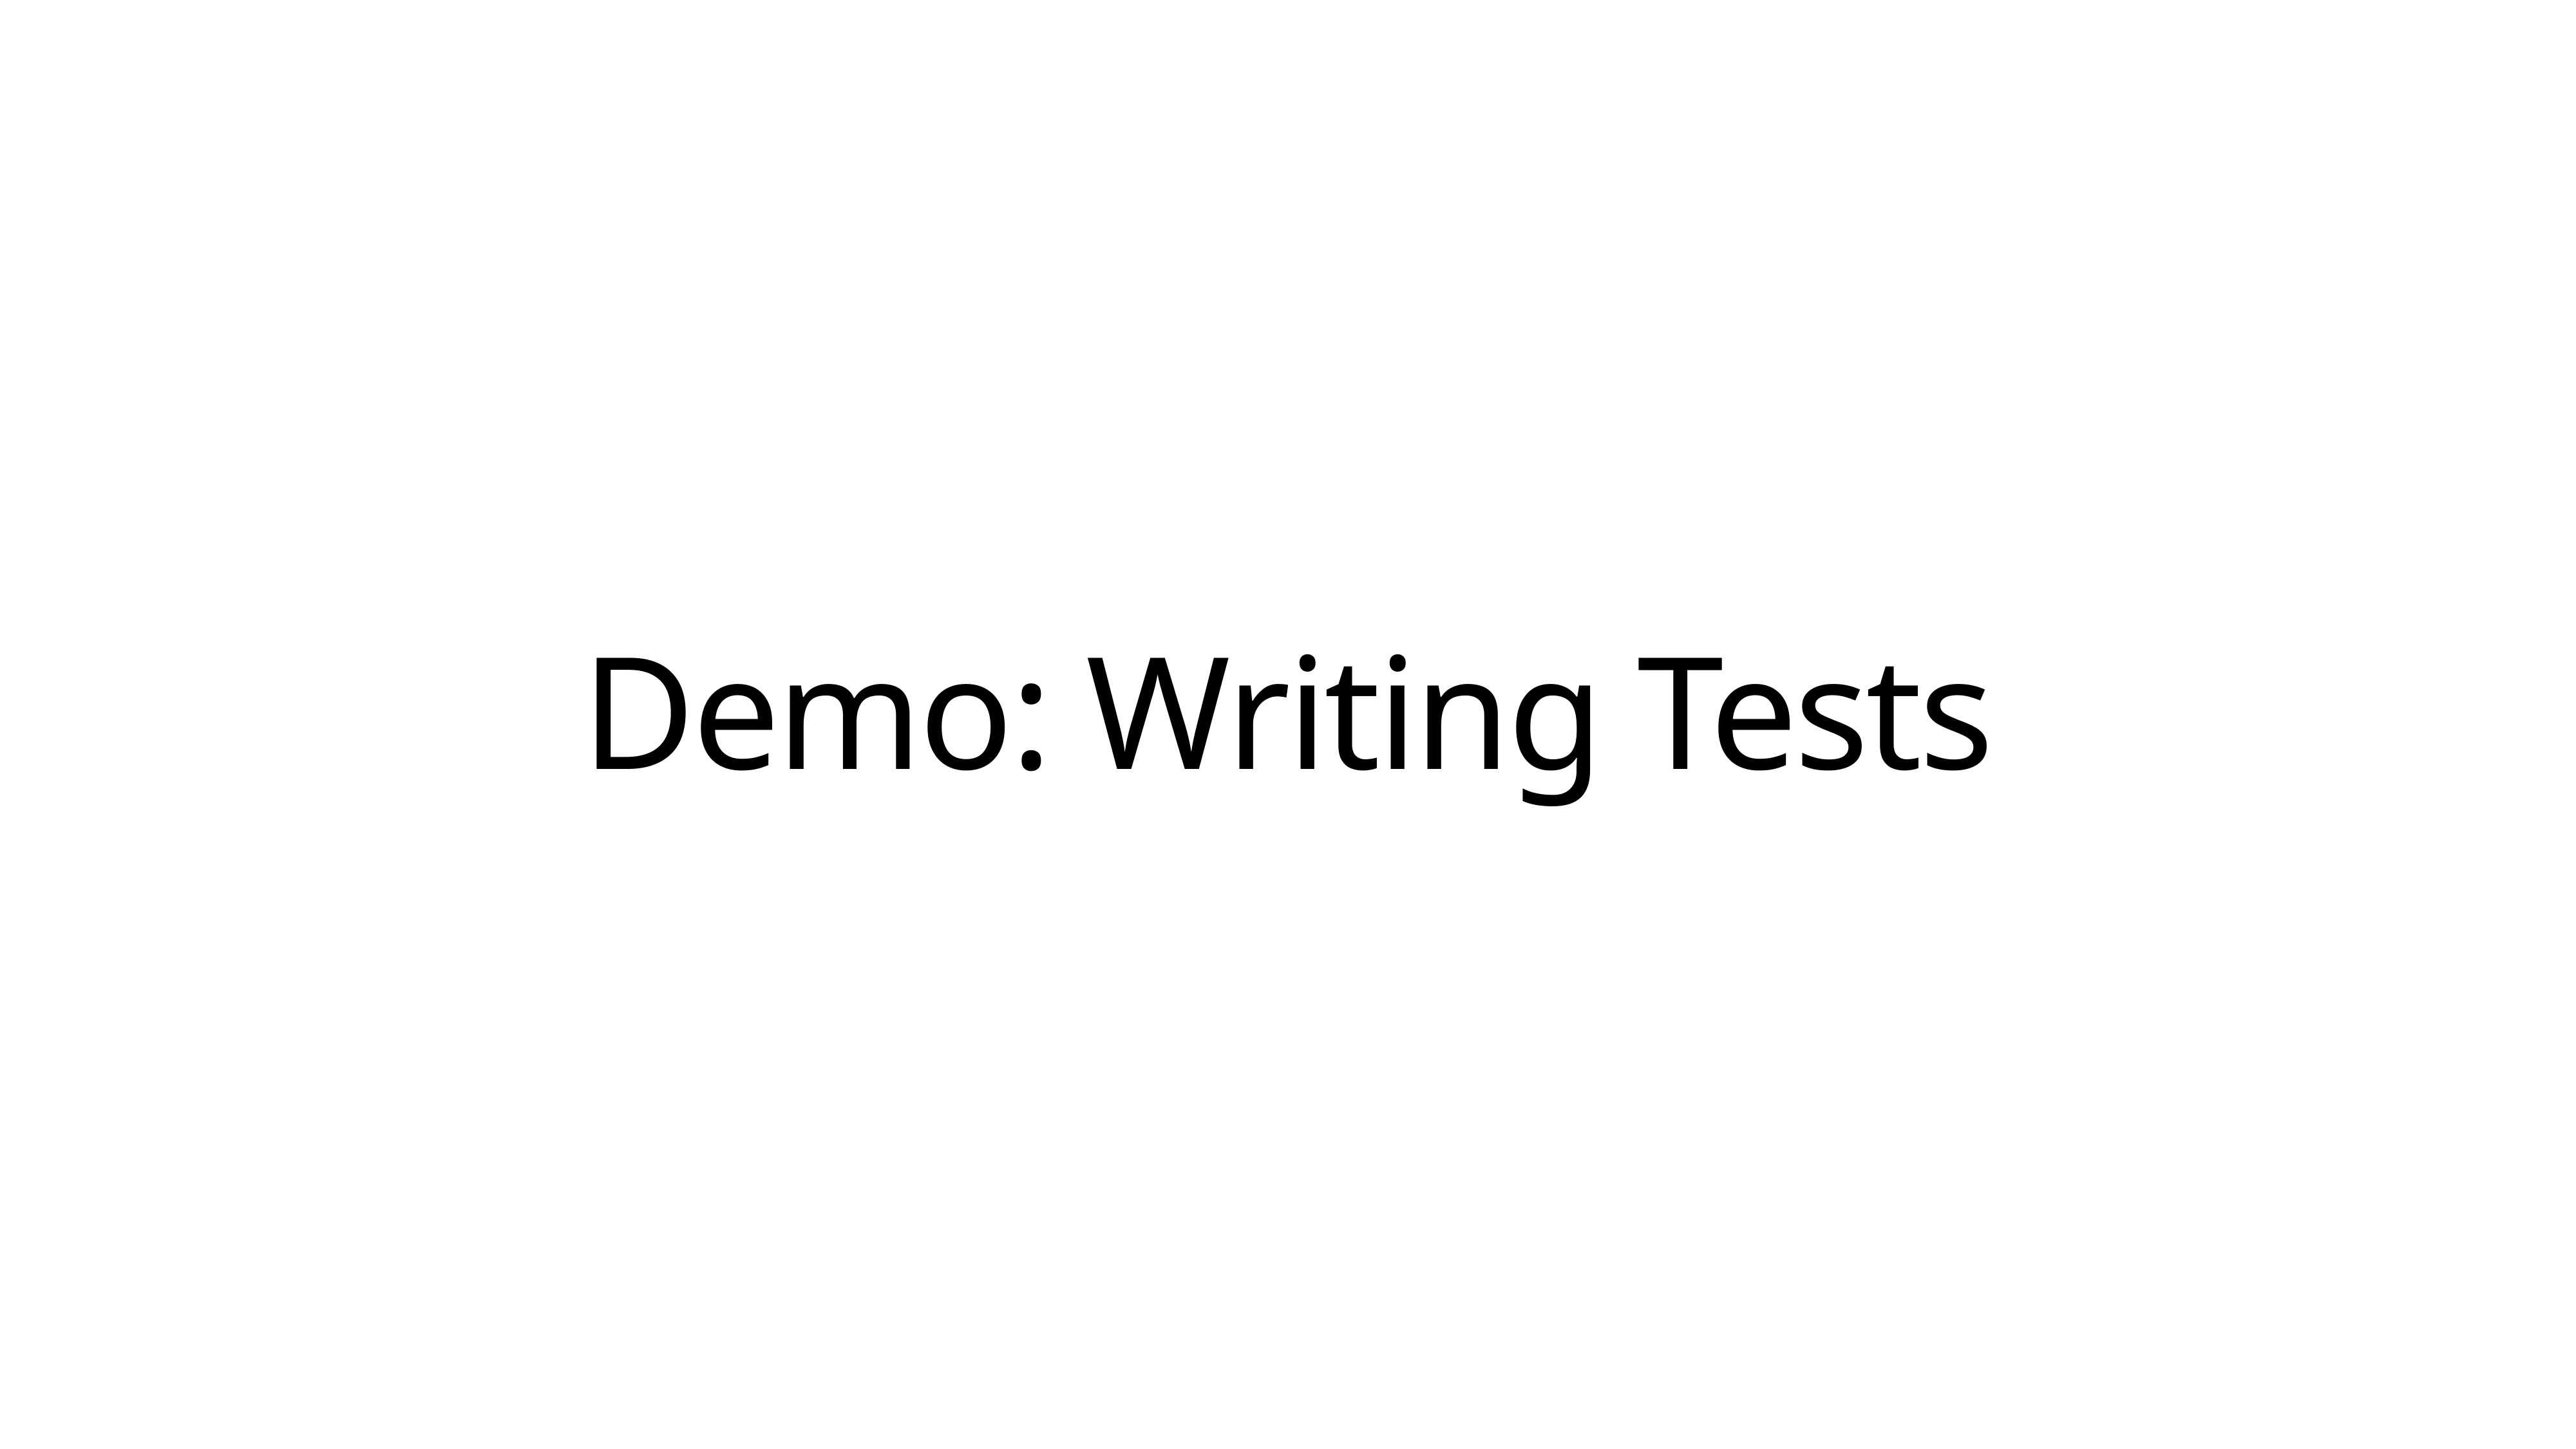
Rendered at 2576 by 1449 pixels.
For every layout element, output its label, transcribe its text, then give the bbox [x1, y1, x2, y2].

list Demo: Writing Tests [127, 519, 2449, 930]
